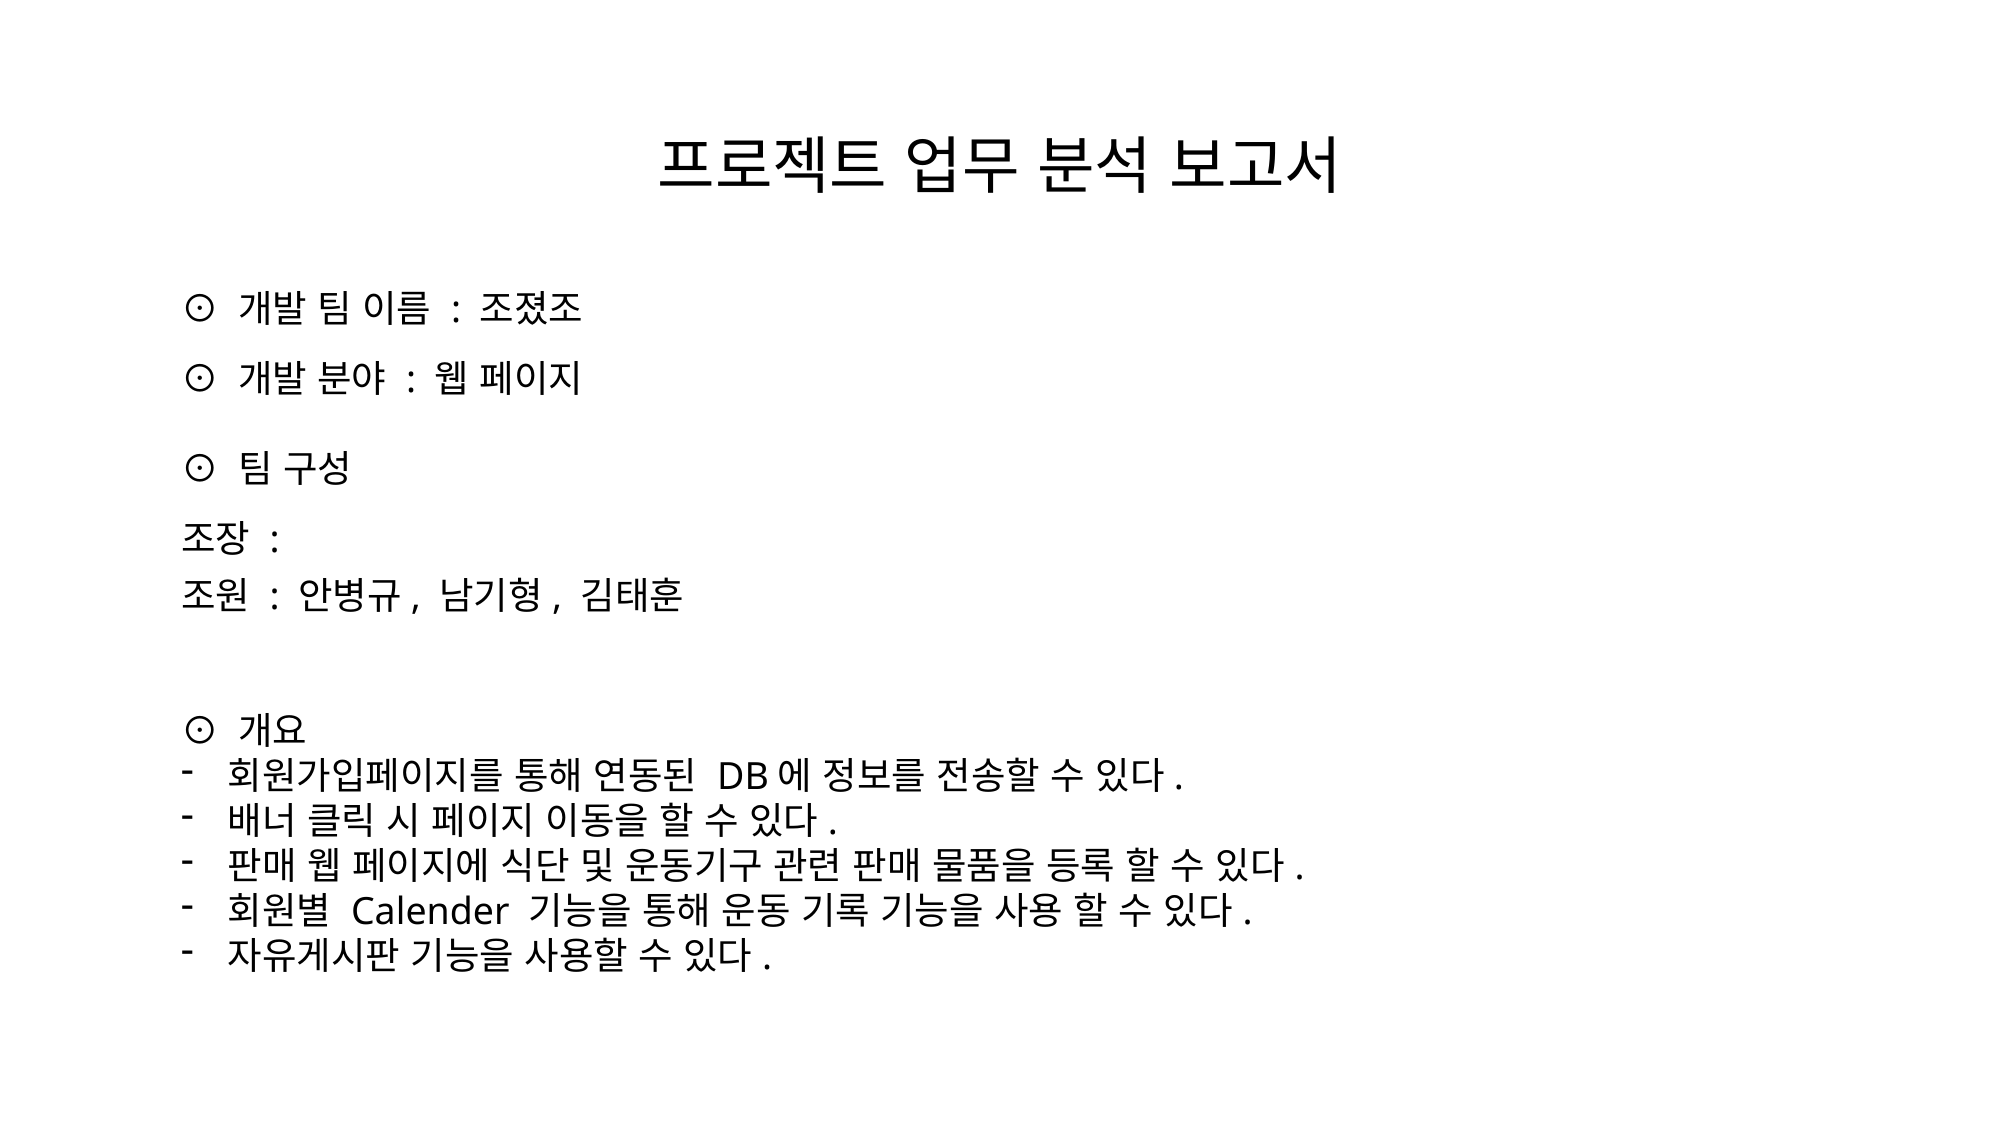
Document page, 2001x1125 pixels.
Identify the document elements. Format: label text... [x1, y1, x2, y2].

text_box ⊙ 개발 팀 이름 : 조졌조 ⊙ 개발 분야 : 웹 페이지 ⊙ 팀 구성 조장 : 조원 : 안병규, 남기형, 김태훈 ⊙ 개요 회원가입페이지를 통해 연동된 DB에 정보를 전송할 수 있다. 배너 클릭 시 페이지 이동을 할 수 있다. 판매 웹 페이지에 식단 및 운동기구 관련 판매 물품을 등록 할 수 있다. 회원별 Calender 기능을 통해 운동 기록 기능을 사용 할 수 있다. 자유게시판 기능을 사용할 수 있다. [166, 277, 1803, 985]
title 프로젝트 업무 분석 보고서 [137, 59, 1863, 278]
